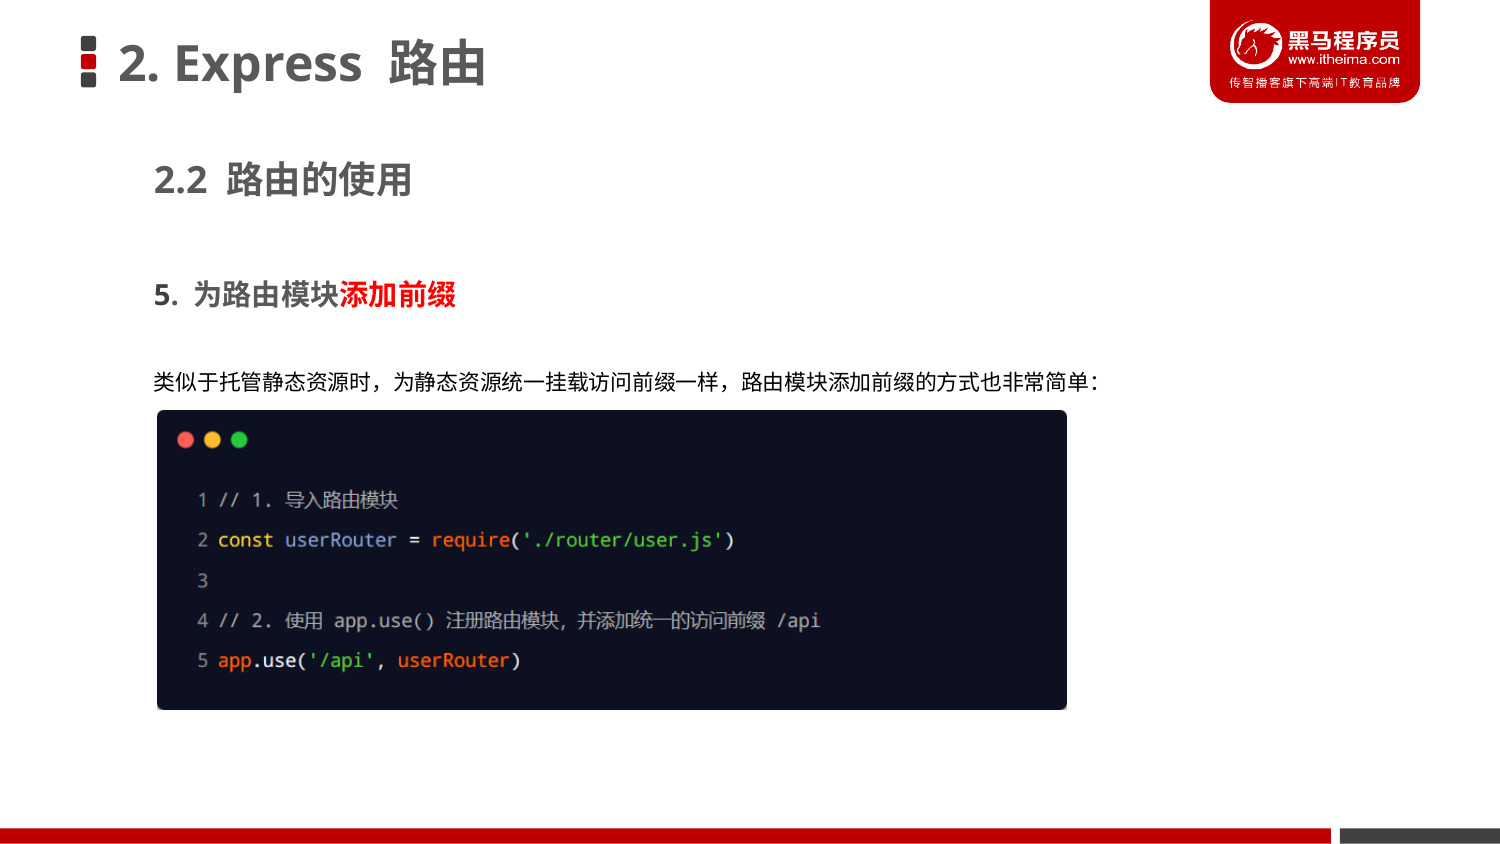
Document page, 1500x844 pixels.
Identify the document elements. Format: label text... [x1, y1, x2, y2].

list 2.2 路由的使用 [139, 153, 1209, 243]
list 类似于托管静态资源时，为静态资源统一挂载访问前缀一样，路由模块添加前缀的方式也非常简单： [139, 348, 1294, 411]
title 2. Express 路由 [103, 0, 1209, 130]
picture [157, 410, 1067, 710]
picture [1211, 11, 1419, 97]
text_box 5. 为路由模块添加前缀 [139, 273, 1204, 320]
